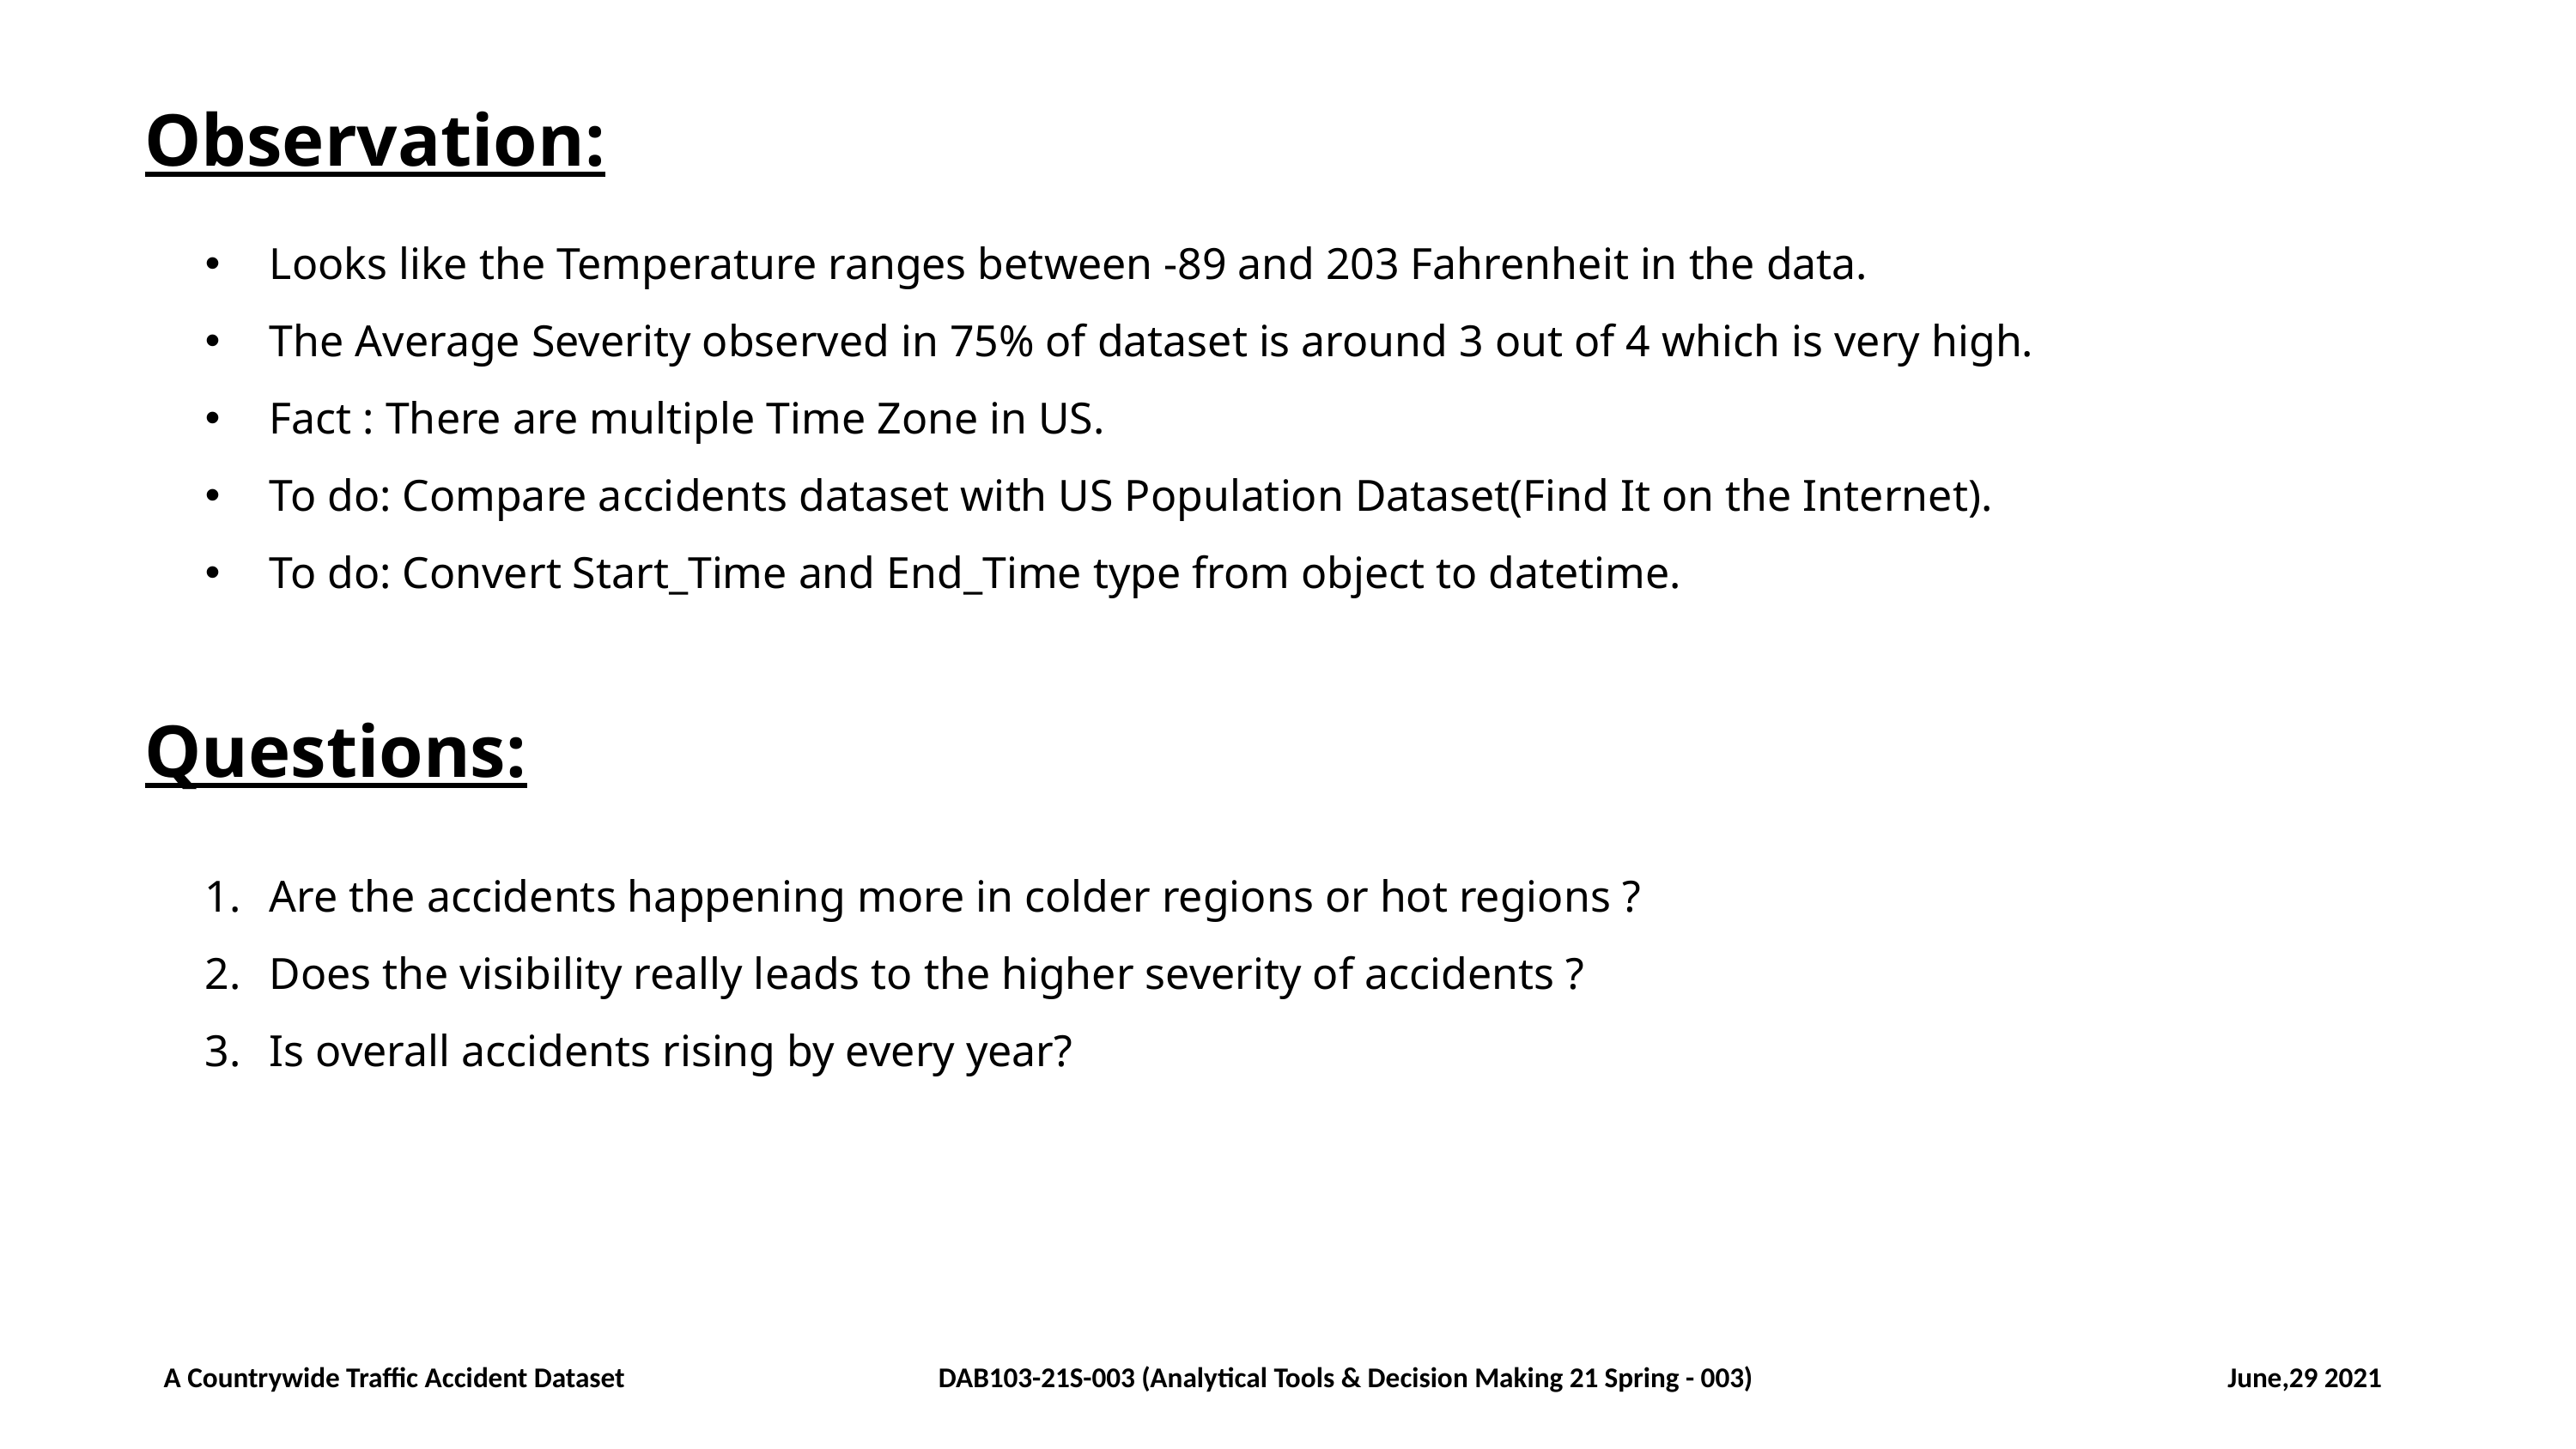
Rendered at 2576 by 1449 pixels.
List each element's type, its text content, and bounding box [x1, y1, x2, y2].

text_box Observation: [143, 93, 654, 181]
text_box Are the accidents happening more in colder regions or hot regions ? Does the visibility really leads to the higher severity of accidents ? Is overall accidents rising by every year? [204, 841, 2340, 1076]
text_box Looks like the Temperature ranges between -89 and 203 Fahrenheit in the data. The Average Severity observed in 75% of dataset is around 3 out of 4 which is very high. Fact : There are multiple Time Zone in US. To do: Compare accidents dataset with US Population Dataset(Find It on the Internet). To do: Convert Start_Time and End_Time type from object to datetime. [204, 209, 2340, 597]
text_box Questions: [143, 704, 654, 792]
text_box DAB103-21S-003 (Analytical Tools & Decision Making 21 Spring - 003) [936, 1357, 1785, 1393]
text_box June,29 2021 [2226, 1357, 2481, 1393]
text_box A Countrywide Traffic Accident Dataset [161, 1357, 641, 1393]
